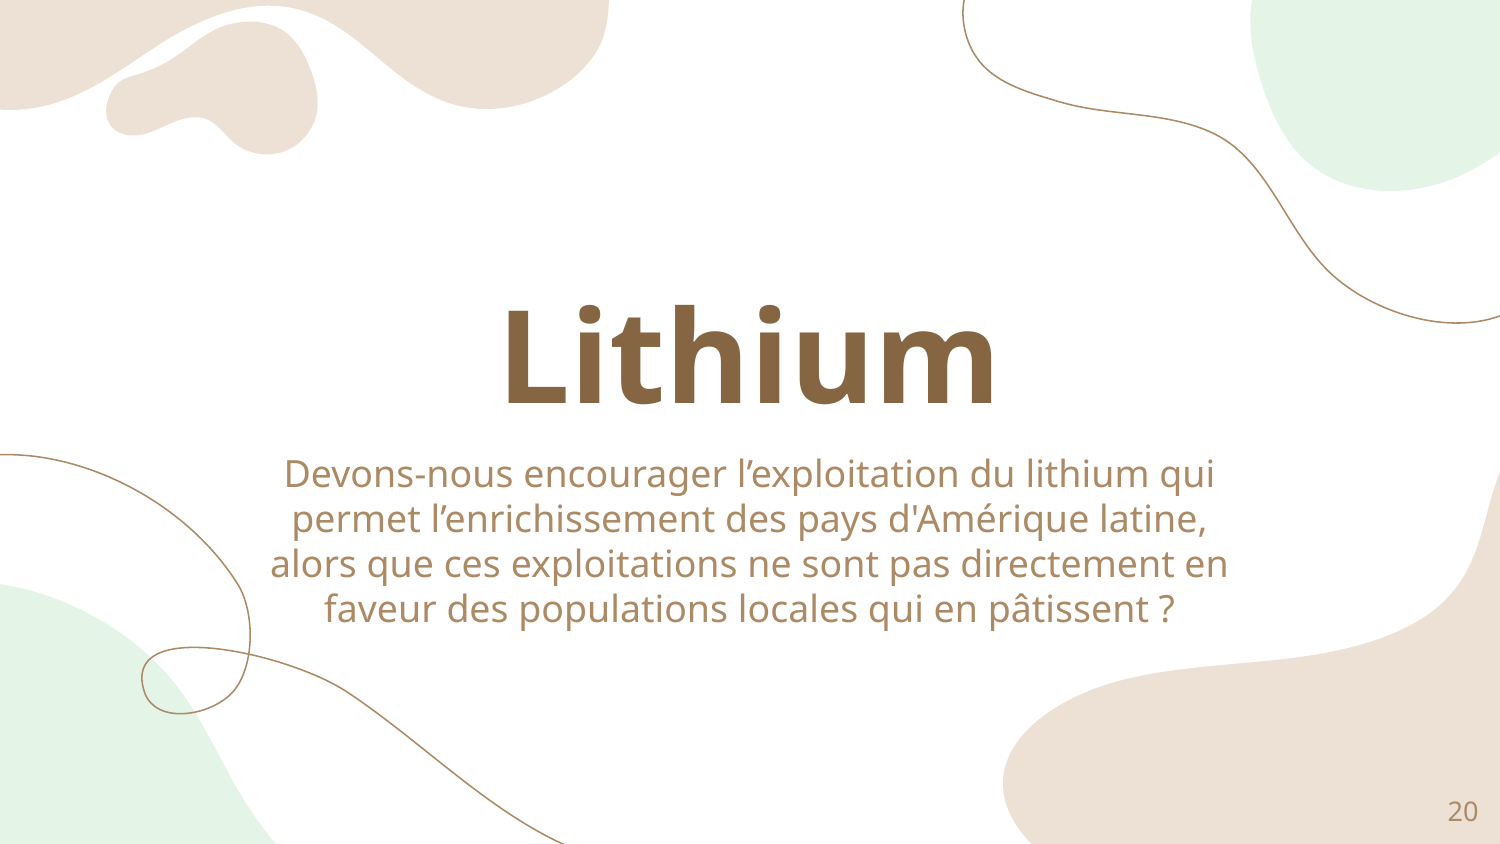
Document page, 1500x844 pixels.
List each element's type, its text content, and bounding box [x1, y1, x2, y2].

slide_number ‹#› [1403, 779, 1494, 844]
title Lithium [419, 255, 1081, 448]
text_box [0, 454, 723, 844]
subtitle Devons-nous encourager l’exploitation du lithium qui permet l’enrichissement des pays d'Amérique latine, alors que ces exploitations ne sont pas directement en faveur des populations locales qui en pâtissent ? [243, 447, 1257, 678]
